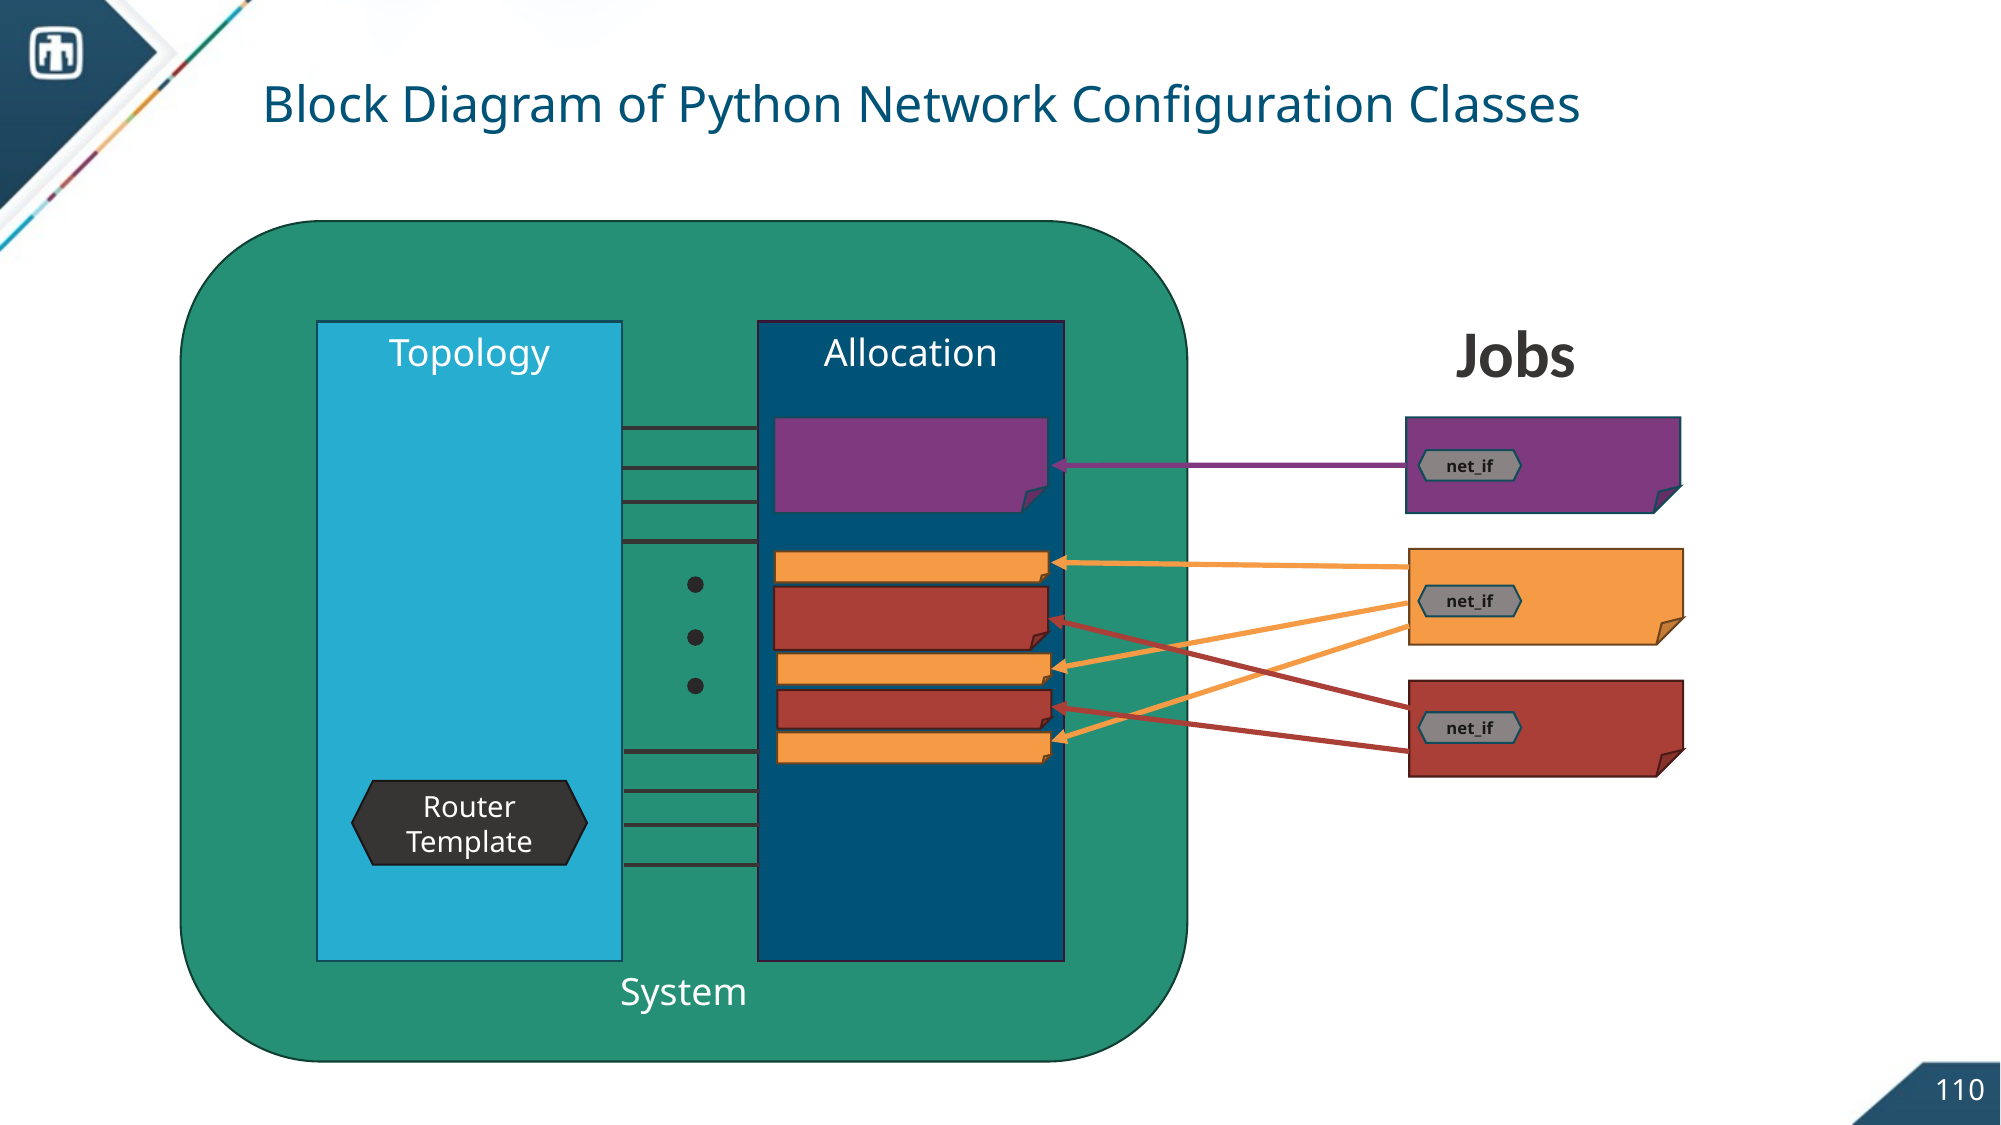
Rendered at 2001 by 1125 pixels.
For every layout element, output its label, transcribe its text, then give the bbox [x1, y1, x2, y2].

text_box net_if [1417, 711, 1523, 744]
text_box [1408, 679, 1687, 778]
text_box [773, 585, 1050, 651]
slide_number 110 [1919, 1061, 2000, 1122]
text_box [1051, 706, 1410, 752]
text_box Topology [316, 320, 623, 962]
title Block Diagram of Python Network Configuration Classes [262, 42, 1919, 170]
text_box [776, 689, 1051, 730]
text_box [1051, 562, 1410, 567]
text_box [687, 629, 704, 646]
text_box System [179, 220, 1189, 1063]
text_box net_if [1417, 584, 1523, 618]
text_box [1048, 618, 1413, 709]
text_box Router Template [350, 779, 589, 866]
text_box [1408, 547, 1687, 646]
text_box [687, 576, 704, 593]
text_box Jobs [1427, 303, 1605, 400]
text_box [1405, 416, 1684, 515]
text_box [773, 416, 1052, 515]
text_box [776, 652, 1048, 686]
text_box [776, 731, 1055, 765]
text_box Allocation [757, 320, 1065, 962]
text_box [1051, 602, 1408, 618]
text_box net_if [1417, 449, 1523, 482]
picture [0, 0, 2001, 1125]
text_box [687, 677, 704, 695]
text_box [773, 550, 1053, 584]
